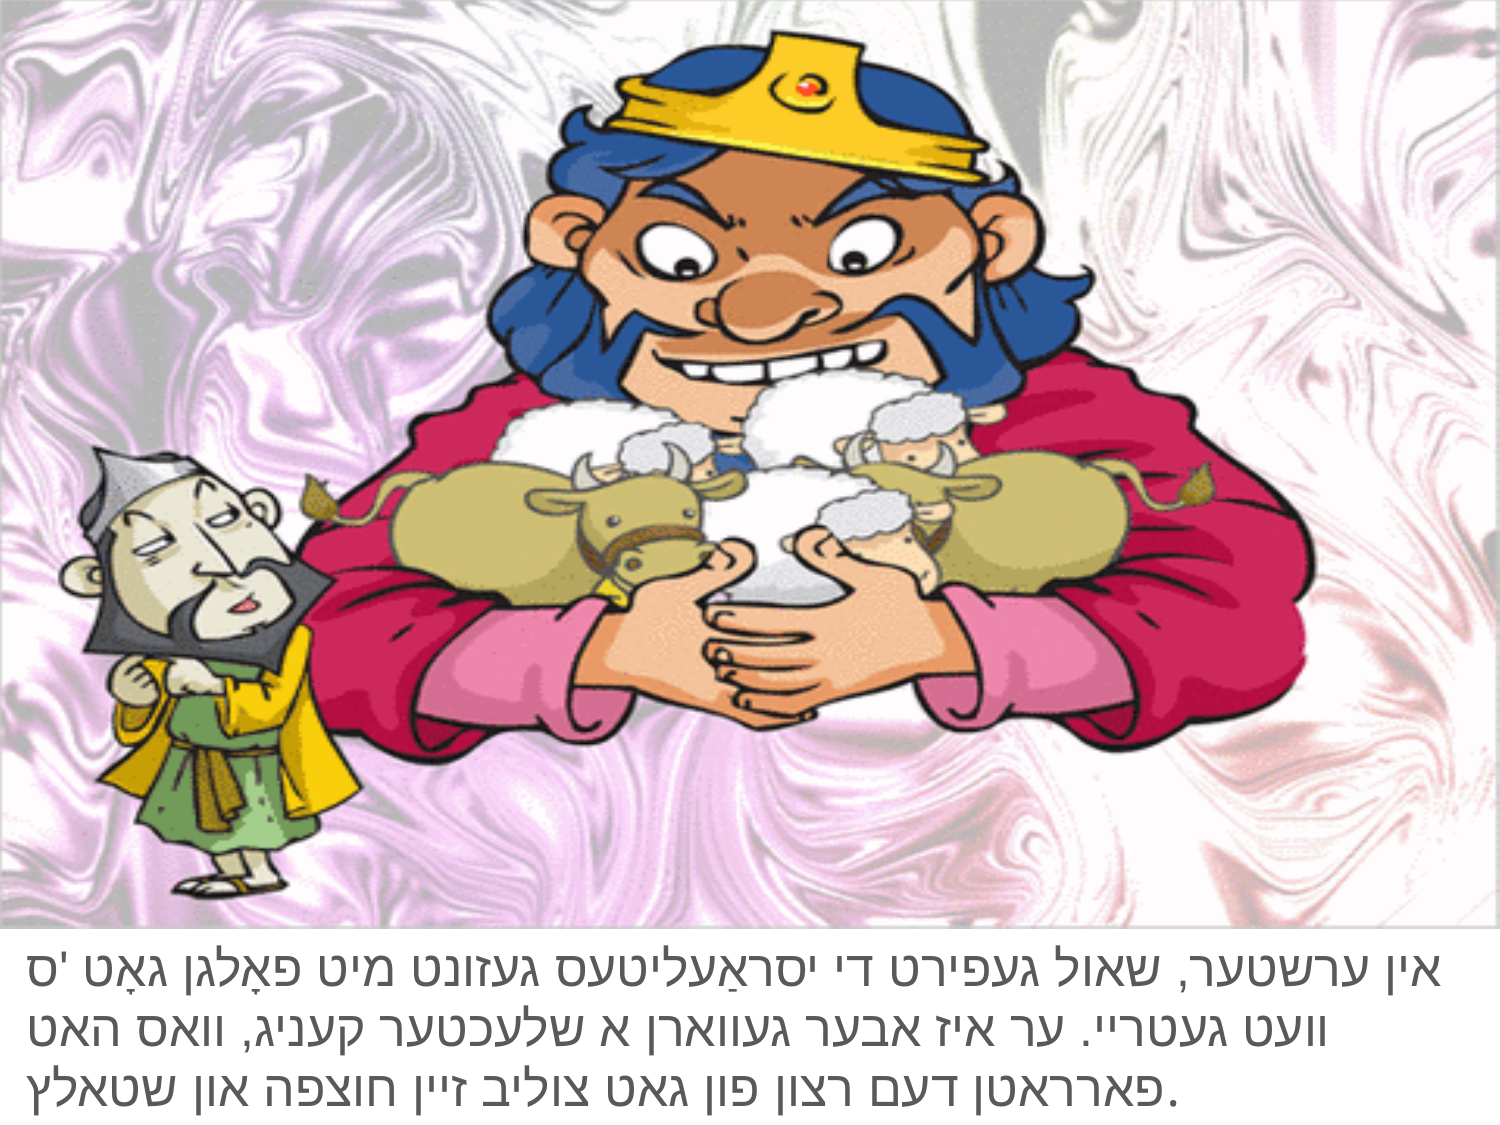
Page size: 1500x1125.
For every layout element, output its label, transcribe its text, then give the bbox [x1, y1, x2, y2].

picture [0, 0, 1500, 929]
text_box אין ערשטער, שאול געפירט די יסראַעליטעס געזונט מיט פאָלגן גאָט 'ס וועט געטריי. ער איז אבער געווארן א שלעכטער קעניג, וואס האט פארראטן דעם רצון פון גאט צוליב זיין חוצפה און שטאלץ. [11, 937, 1483, 1124]
